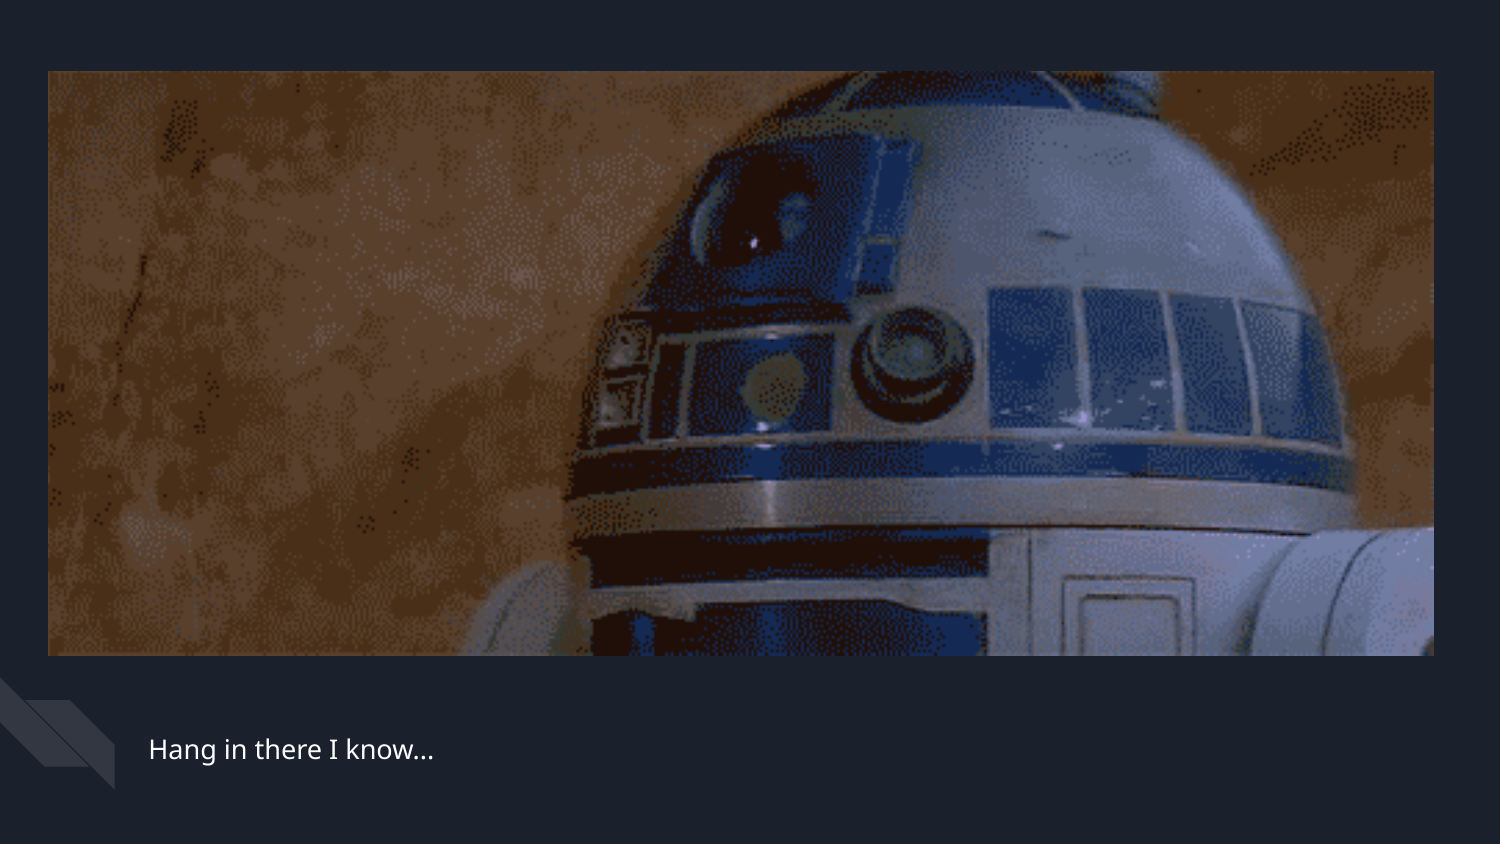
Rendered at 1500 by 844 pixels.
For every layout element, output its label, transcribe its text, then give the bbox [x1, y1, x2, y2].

picture [47, 70, 1434, 656]
list Hang in there I know... [133, 706, 1272, 793]
